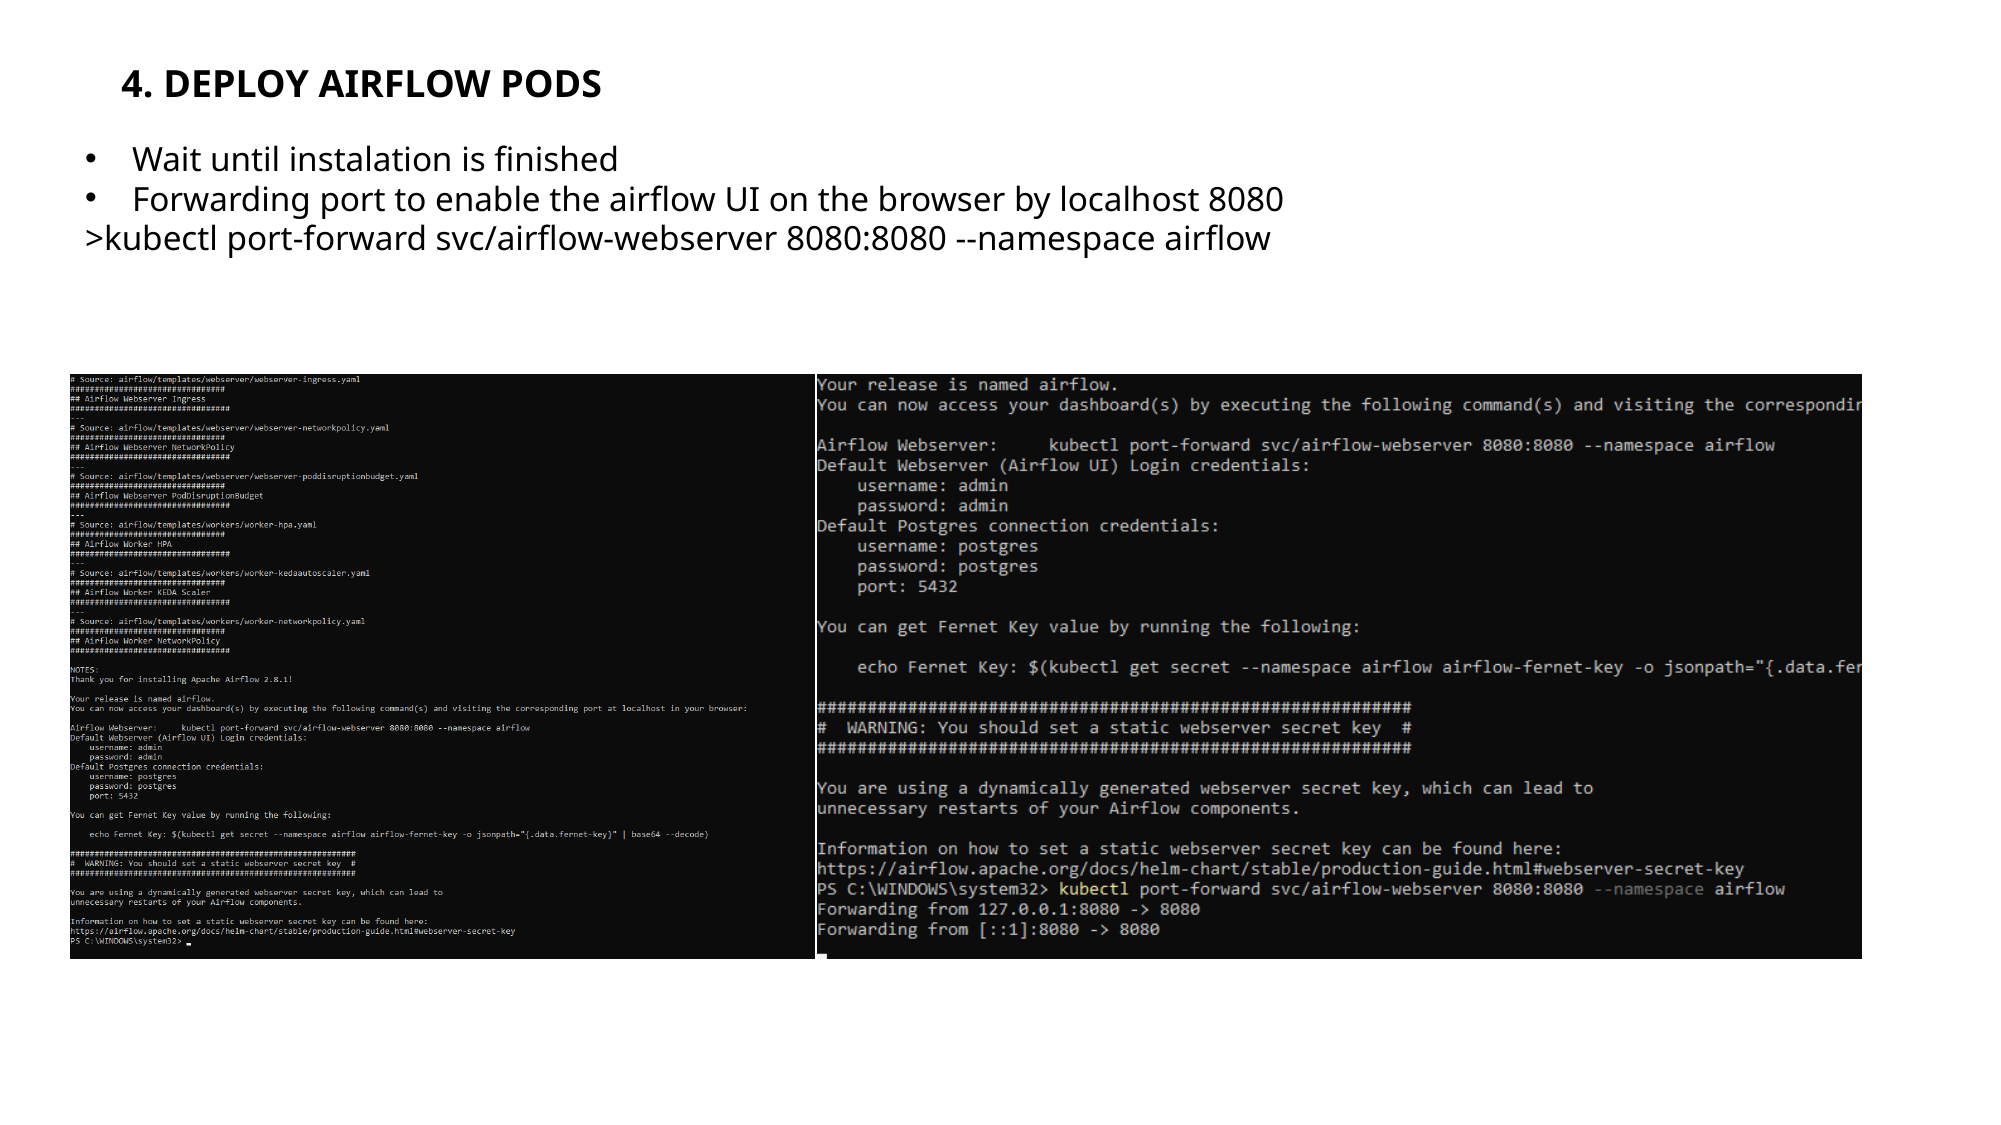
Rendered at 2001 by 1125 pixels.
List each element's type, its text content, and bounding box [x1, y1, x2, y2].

text_box 4. DEPLOY AIRFLOW PODS [106, 52, 1137, 113]
picture [69, 373, 816, 959]
picture [817, 373, 1862, 959]
text_box Wait until instalation is finished Forwarding port to enable the airflow UI on the browser by localhost 8080 >kubectl port-forward svc/airflow-webserver 8080:8080 --namespace airflow [70, 130, 1862, 305]
